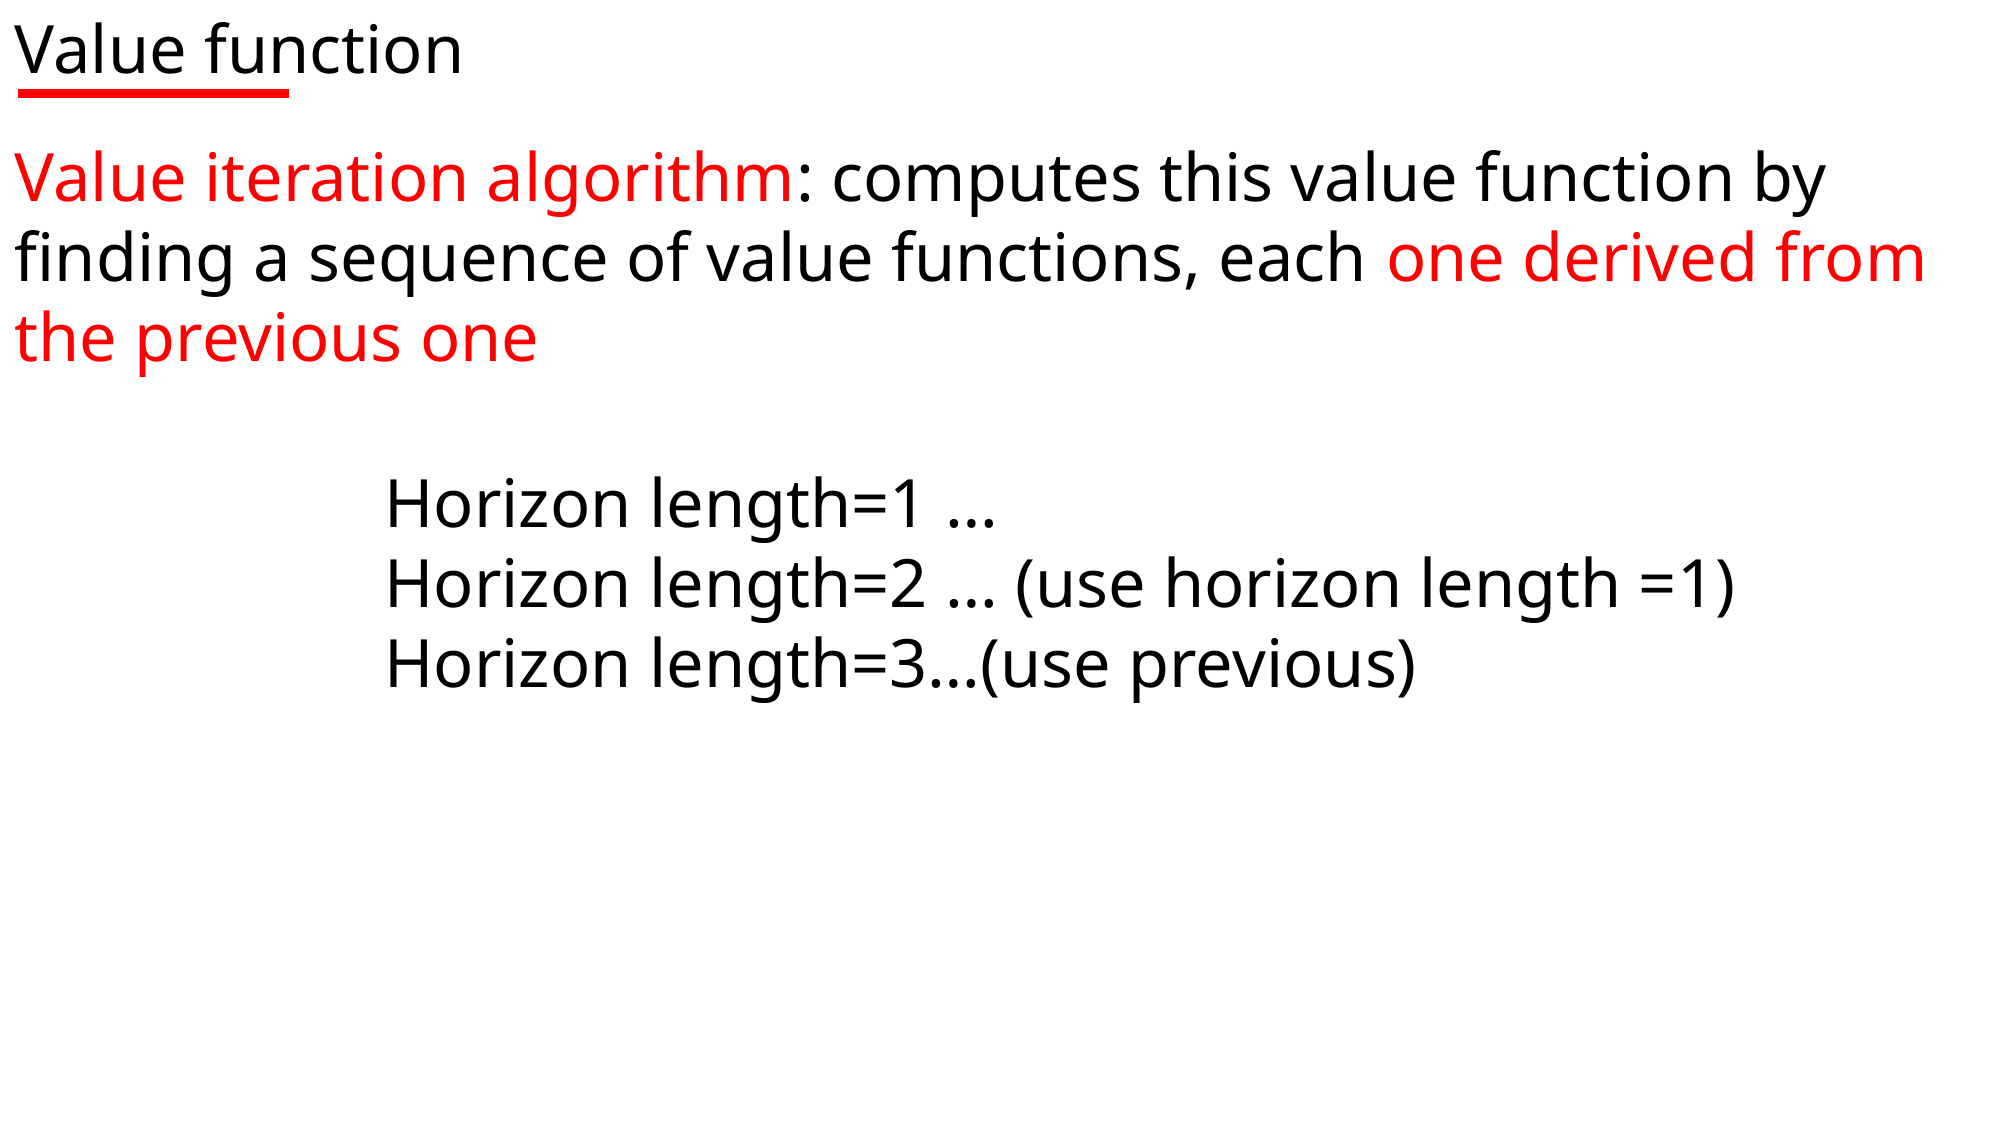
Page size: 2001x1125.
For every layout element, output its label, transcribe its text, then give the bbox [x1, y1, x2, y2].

text_box Value function [0, 0, 1129, 95]
text_box Horizon length=1 … Horizon length=2 … (use horizon length =1) Horizon length=3…(use previous) [369, 453, 1762, 788]
text_box Value iteration algorithm: computes this value function by finding a sequence of value functions, each one derived from the previous one [0, 127, 2000, 383]
